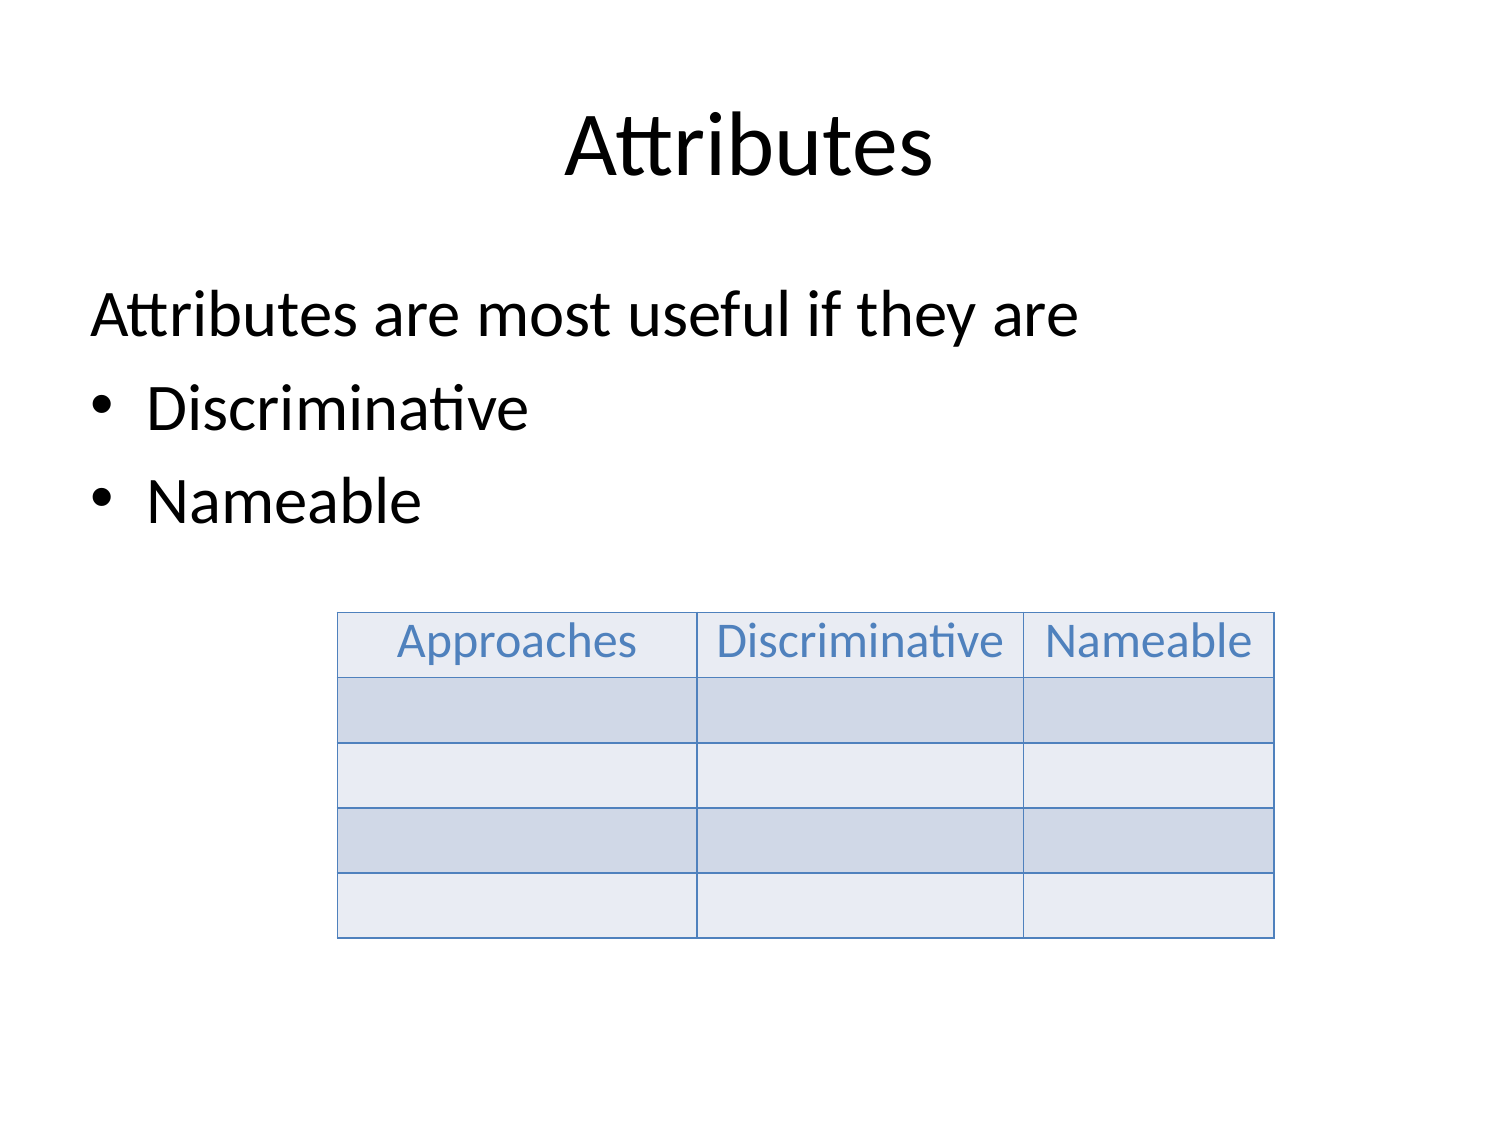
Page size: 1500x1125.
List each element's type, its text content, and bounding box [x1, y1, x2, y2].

table_cell [698, 874, 1023, 937]
table_cell [698, 744, 1023, 807]
title Attributes [75, 45, 1425, 233]
table_cell [1024, 744, 1273, 807]
table_header Nameable [1024, 613, 1273, 677]
table_header Approaches [338, 613, 696, 677]
table_cell [338, 678, 696, 742]
table_header Discriminative [698, 613, 1023, 677]
table_cell [1024, 678, 1273, 742]
table_cell [338, 874, 696, 937]
table_cell [1024, 809, 1273, 872]
table_cell [338, 744, 696, 807]
list Attributes are most useful if they are Discriminative Nameable [75, 262, 1425, 1005]
table_cell [698, 678, 1023, 742]
table_cell [338, 809, 696, 872]
table_cell [1024, 874, 1273, 937]
table_cell [698, 809, 1023, 872]
